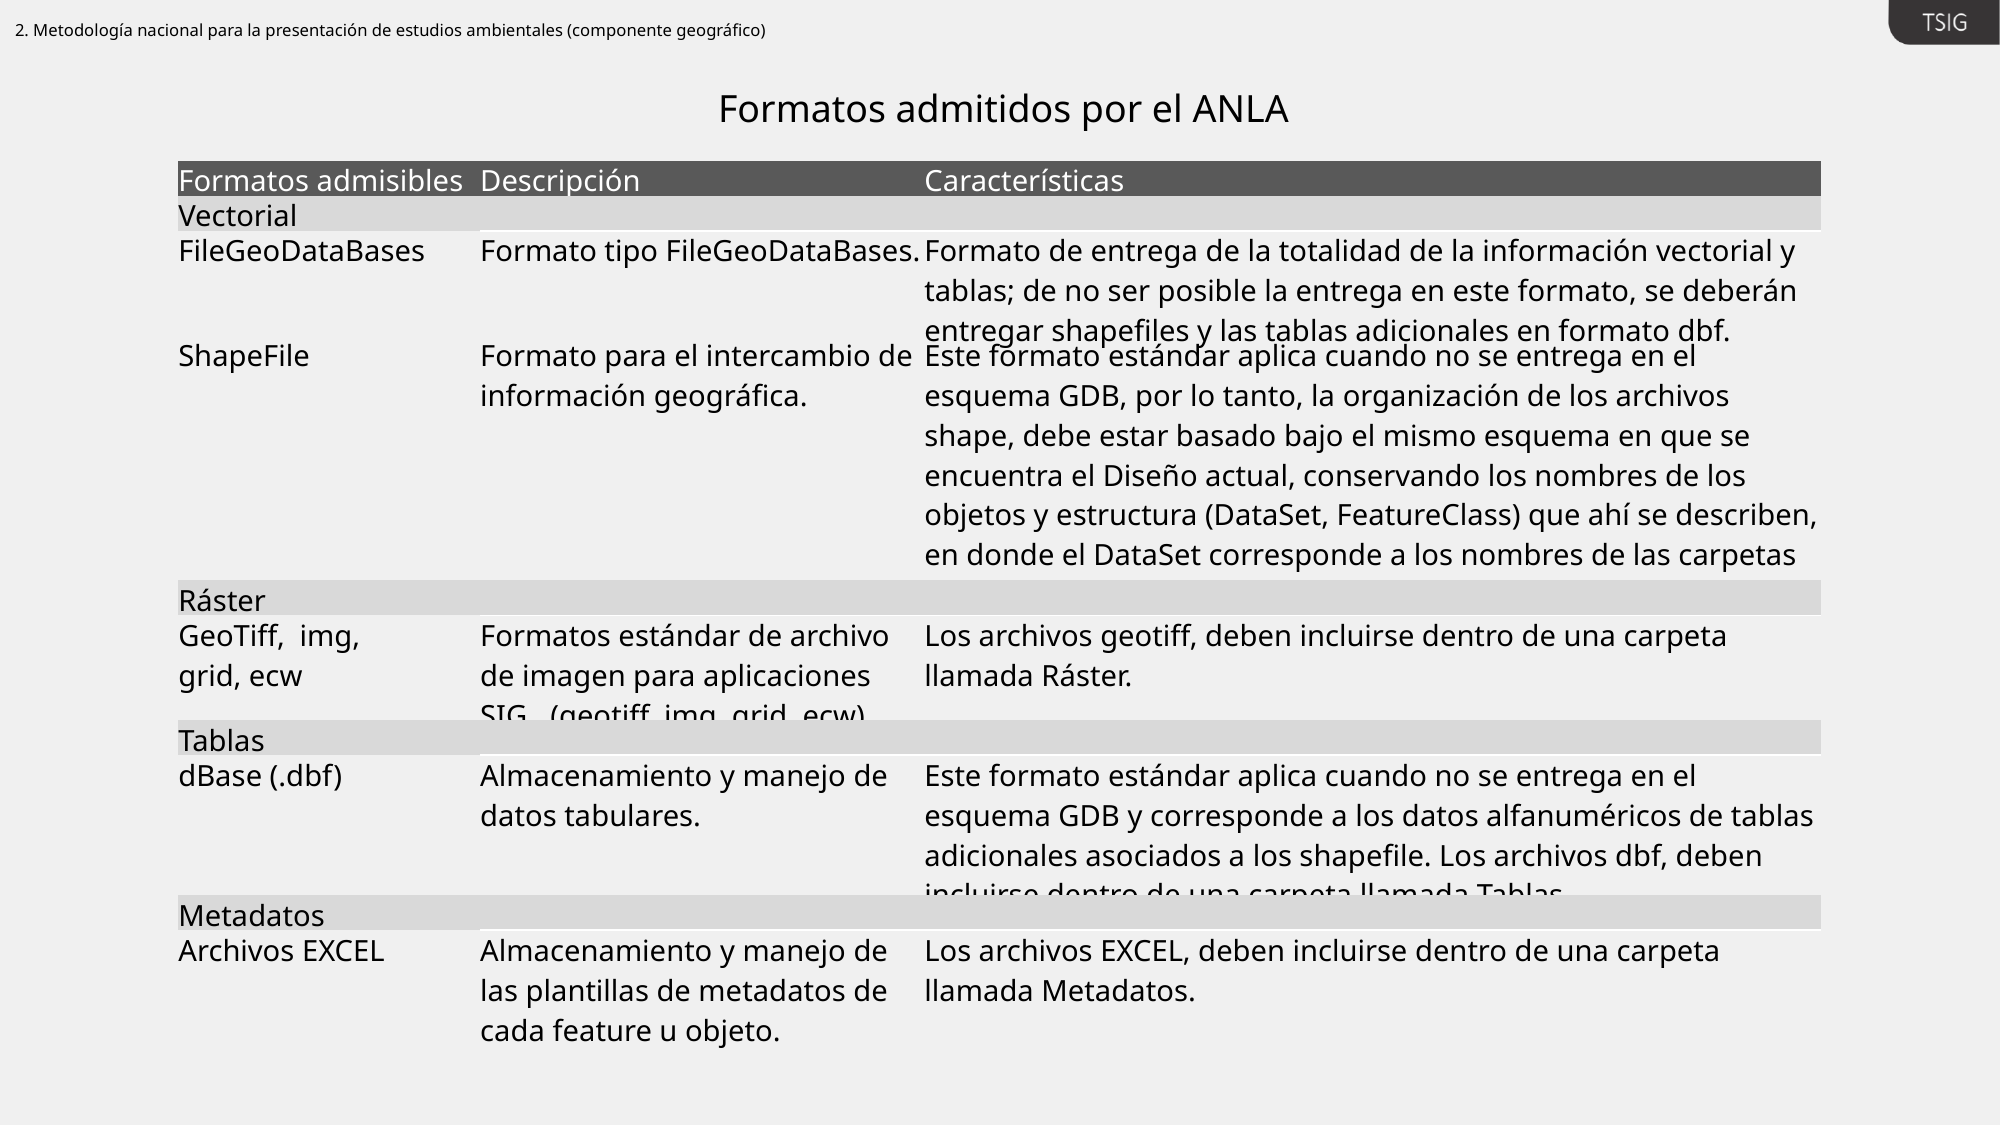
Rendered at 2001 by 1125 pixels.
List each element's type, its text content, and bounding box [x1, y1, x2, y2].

table_cell Formato tipo FileGeoDataBases. [480, 232, 924, 336]
table_cell ShapeFile [178, 336, 480, 580]
table_cell Este formato estándar aplica cuando no se entrega en el esquema GDB y corresponde a los datos alfanuméricos de tablas adicionales asociados a los shapefile. Los archivos dbf, deben incluirse dentro de una carpeta llamada Tablas [924, 756, 1821, 895]
table_cell Los archivos geotiff, deben incluirse dentro de una carpeta llamada Ráster. [924, 616, 1821, 720]
table_cell FileGeoDataBases [178, 231, 480, 336]
table_cell Este formato estándar aplica cuando no se entrega en el esquema GDB, por lo tanto, la organización de los archivos shape, debe estar basado bajo el mismo esquema en que se encuentra el Diseño actual, conservando los nombres de los objetos y estructura (DataSet, FeatureClass) que ahí se describen, en donde el DataSet corresponde a los nombres de las carpetas o directorios y el FeatureClass al nombre del archivo shapefile. [924, 336, 1821, 580]
picture [1888, 0, 2000, 46]
table_cell dBase (.dbf) [178, 755, 480, 895]
table_cell Almacenamiento y manejo de datos tabulares. [480, 756, 924, 895]
text_box Formatos admitidos por el ANLA [7, 78, 2000, 138]
table_cell Los archivos EXCEL, deben incluirse dentro de una carpeta llamada Metadatos. [924, 931, 1821, 1035]
table_cell Formatos estándar de archivo de imagen para aplicaciones SIG., (geotiff, img, grid, ecw). [480, 616, 924, 720]
table_header Descripción [480, 161, 924, 196]
table_cell Vectorial [178, 196, 1821, 231]
table_cell Ráster [178, 580, 1821, 615]
table_cell Metadatos [178, 895, 1821, 930]
table_cell Formato para el intercambio de información geográfica. [480, 336, 924, 580]
table_cell GeoTiff, img, grid, ecw [178, 615, 480, 720]
table_cell Archivos EXCEL [178, 930, 480, 1035]
text_box 2. Metodología nacional para la presentación de estudios ambientales (componente geográfico) [0, 0, 2000, 59]
table_cell Almacenamiento y manejo de las plantillas de metadatos de cada feature u objeto. [480, 931, 924, 1035]
table_header Características [924, 161, 1821, 196]
table_cell Tablas [178, 720, 1821, 755]
table_cell Formato de entrega de la totalidad de la información vectorial y tablas; de no ser posible la entrega en este formato, se deberán entregar shapefiles y las tablas adicionales en formato dbf. [924, 232, 1821, 336]
table_header Formatos admisibles [178, 161, 480, 196]
